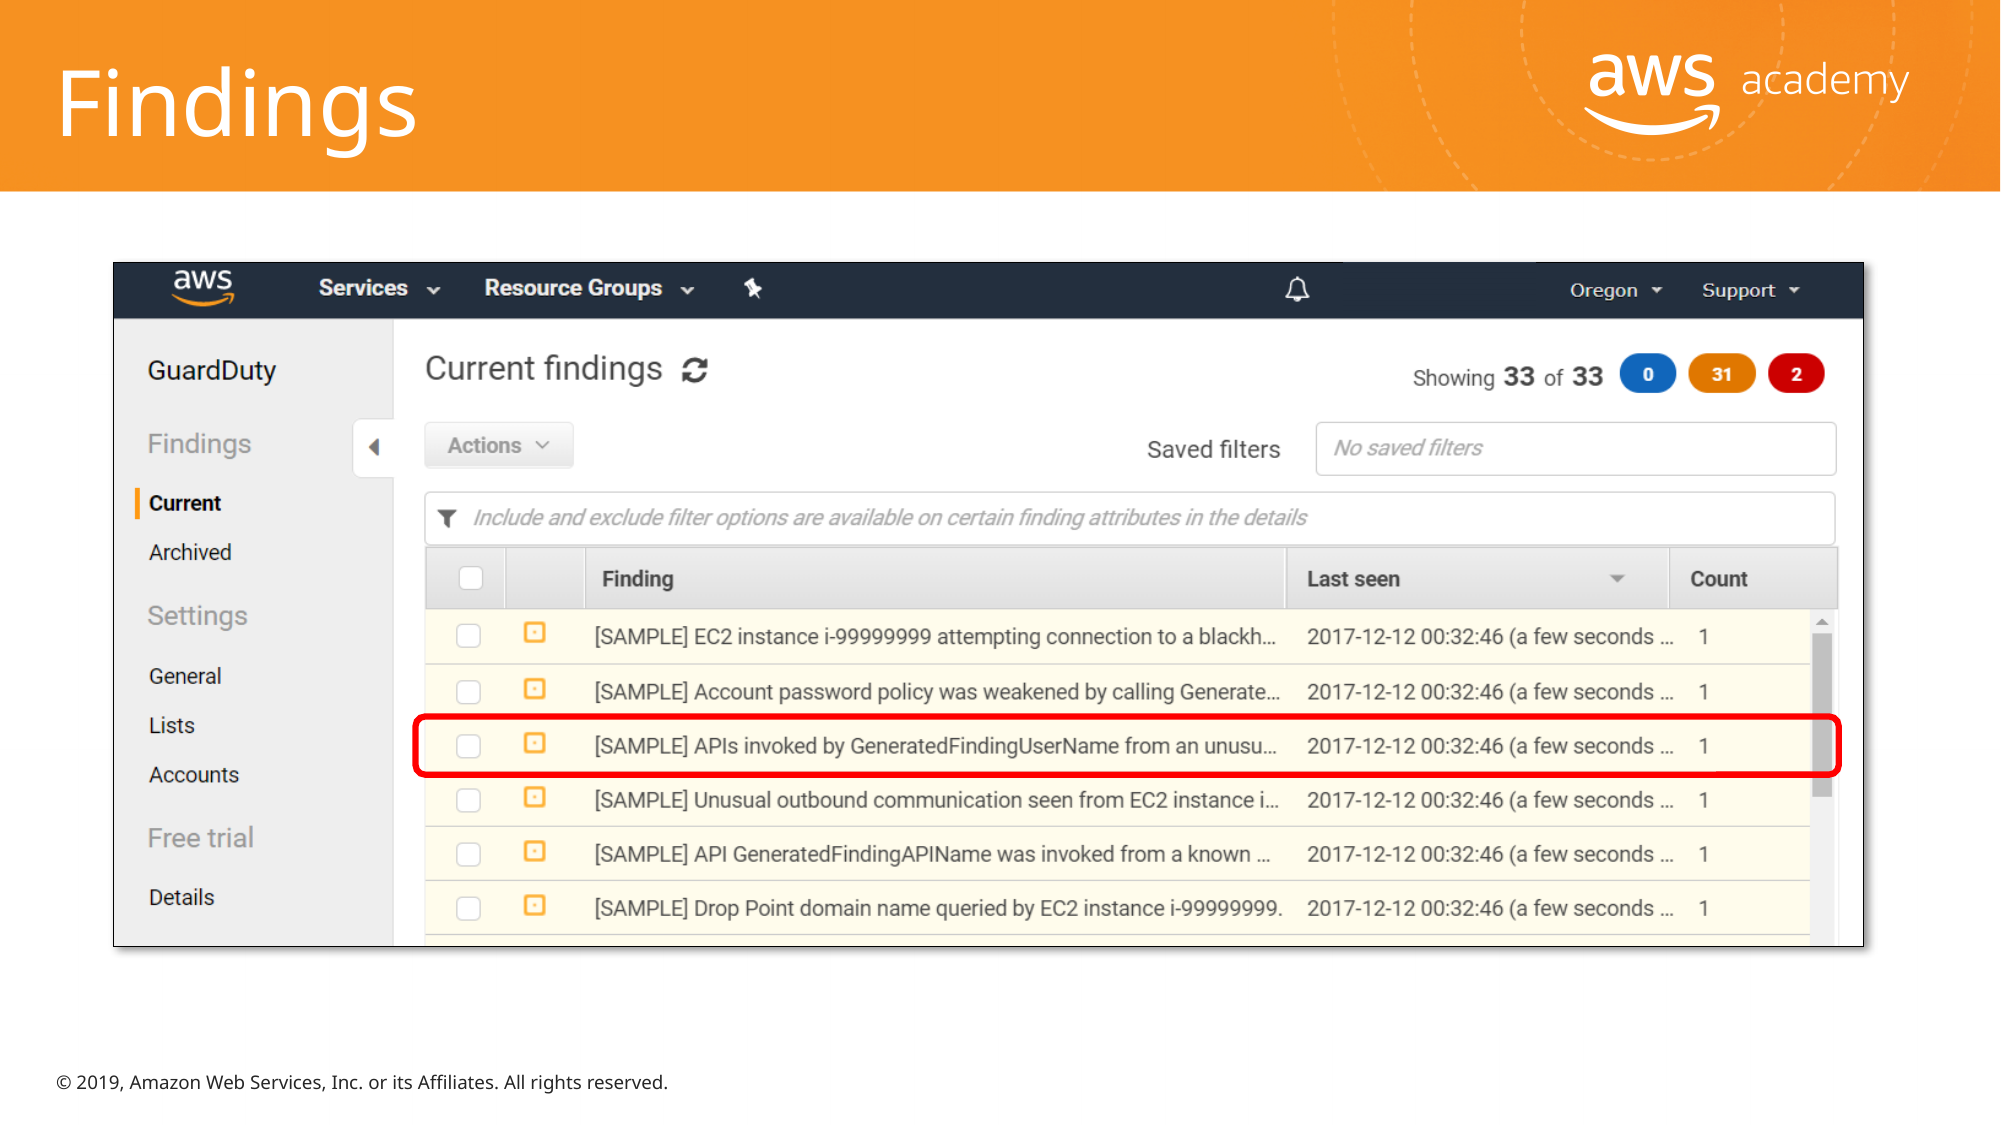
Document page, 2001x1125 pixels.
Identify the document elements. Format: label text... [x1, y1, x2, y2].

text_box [113, 262, 1864, 946]
title Findings [39, 43, 1863, 172]
picture [0, 0, 2001, 1125]
